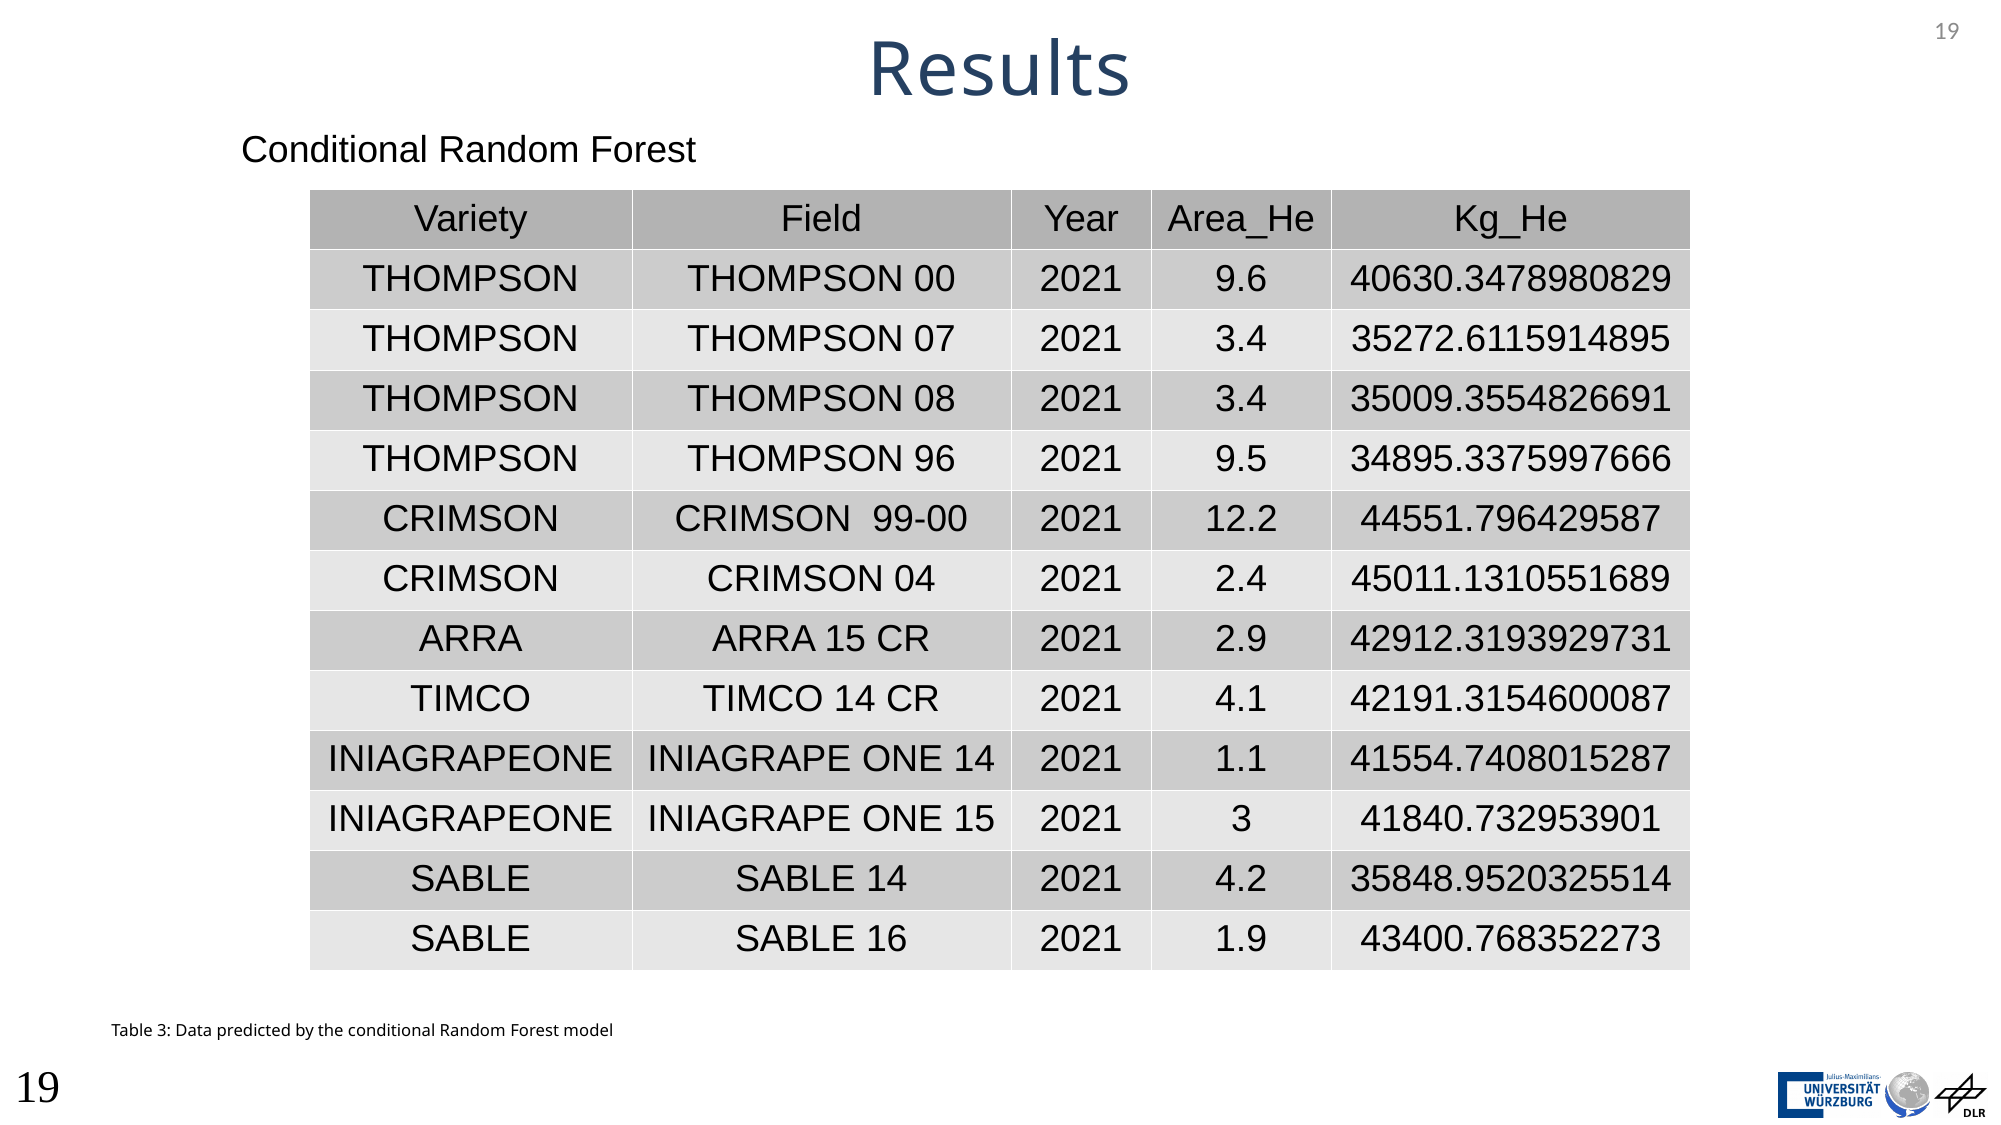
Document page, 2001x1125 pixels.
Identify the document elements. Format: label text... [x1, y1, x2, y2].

table_cell 1.1 [1152, 731, 1331, 790]
table_cell 41554.7408015287 [1332, 731, 1690, 790]
table_cell 2021 [1012, 371, 1151, 430]
table_cell 42191.3154600087 [1332, 671, 1690, 730]
table_cell INIAGRAPEONE [310, 791, 632, 850]
table_cell 3.4 [1152, 371, 1331, 430]
table_cell THOMPSON [310, 310, 632, 370]
table_cell 42912.3193929731 [1332, 611, 1690, 670]
table_cell 40630.3478980829 [1332, 250, 1690, 309]
table_cell 2.4 [1152, 551, 1331, 610]
table_cell 43400.768352273 [1332, 911, 1690, 970]
table_header Year [1012, 190, 1151, 249]
text_box Conditional Random Forest [75, 118, 863, 176]
text_box Results [155, 0, 1844, 111]
table_cell THOMPSON 08 [633, 371, 1011, 430]
picture [1885, 1072, 1930, 1118]
table_cell 9.5 [1152, 431, 1331, 490]
table_cell 3.4 [1152, 310, 1331, 370]
table_cell INIAGRAPE ONE 14 [633, 731, 1011, 790]
table_header Area_He [1152, 190, 1331, 249]
table_cell CRIMSON [310, 491, 632, 550]
table_cell 44551.796429587 [1332, 491, 1690, 550]
text_box [243, 198, 1112, 1002]
table_cell 2021 [1012, 551, 1151, 610]
table_cell 1.9 [1152, 911, 1331, 970]
table_cell 4.2 [1152, 851, 1331, 910]
table_cell 45011.1310551689 [1332, 551, 1690, 610]
table_cell 2021 [1012, 431, 1151, 490]
table_cell ARRA 15 CR [633, 611, 1011, 670]
table_cell ARRA [310, 611, 632, 670]
table_cell 2021 [1012, 250, 1151, 309]
table_cell 35009.3554826691 [1332, 371, 1690, 430]
picture [1778, 1072, 1881, 1118]
table_cell SABLE 16 [633, 911, 1011, 970]
table_cell 2021 [1012, 611, 1151, 670]
table_cell 35272.6115914895 [1332, 310, 1690, 370]
table_cell 2.9 [1152, 611, 1331, 670]
table_cell 34895.3375997666 [1332, 431, 1690, 490]
table_header Kg_He [1332, 190, 1690, 249]
text_box Table 3: Data predicted by the conditional Random Forest model [96, 1012, 713, 1048]
table_cell SABLE [310, 851, 632, 910]
table_cell SABLE [310, 911, 632, 970]
table_header Variety [310, 190, 632, 249]
table_cell THOMPSON 96 [633, 431, 1011, 490]
table_cell 2021 [1012, 911, 1151, 970]
table_cell 2021 [1012, 791, 1151, 850]
table_cell 2021 [1012, 731, 1151, 790]
table_cell TIMCO 14 CR [633, 671, 1011, 730]
table_cell 2021 [1012, 310, 1151, 370]
text_box <number> [1844, 10, 1975, 50]
table_cell THOMPSON 07 [633, 310, 1011, 370]
table_cell SABLE 14 [633, 851, 1011, 910]
picture [1933, 1072, 1988, 1118]
table_cell THOMPSON [310, 431, 632, 490]
table_cell 9.6 [1152, 250, 1331, 309]
table_cell 41840.732953901 [1332, 791, 1690, 850]
table_cell TIMCO [310, 671, 632, 730]
table_cell CRIMSON 99-00 [633, 491, 1011, 550]
table_cell 2021 [1012, 491, 1151, 550]
table_cell INIAGRAPE ONE 15 [633, 791, 1011, 850]
table_cell CRIMSON [310, 551, 632, 610]
table_cell THOMPSON 00 [633, 250, 1011, 309]
table_cell 2021 [1012, 851, 1151, 910]
table_cell THOMPSON [310, 371, 632, 430]
table_cell 12.2 [1152, 491, 1331, 550]
table_cell 35848.9520325514 [1332, 851, 1690, 910]
table_cell 2021 [1012, 671, 1151, 730]
table_cell 4.1 [1152, 671, 1331, 730]
table_cell CRIMSON 04 [633, 551, 1011, 610]
table_cell INIAGRAPEONE [310, 731, 632, 790]
table_header Field [633, 190, 1011, 249]
table_cell 3 [1152, 791, 1331, 850]
table_cell THOMPSON [310, 250, 632, 309]
